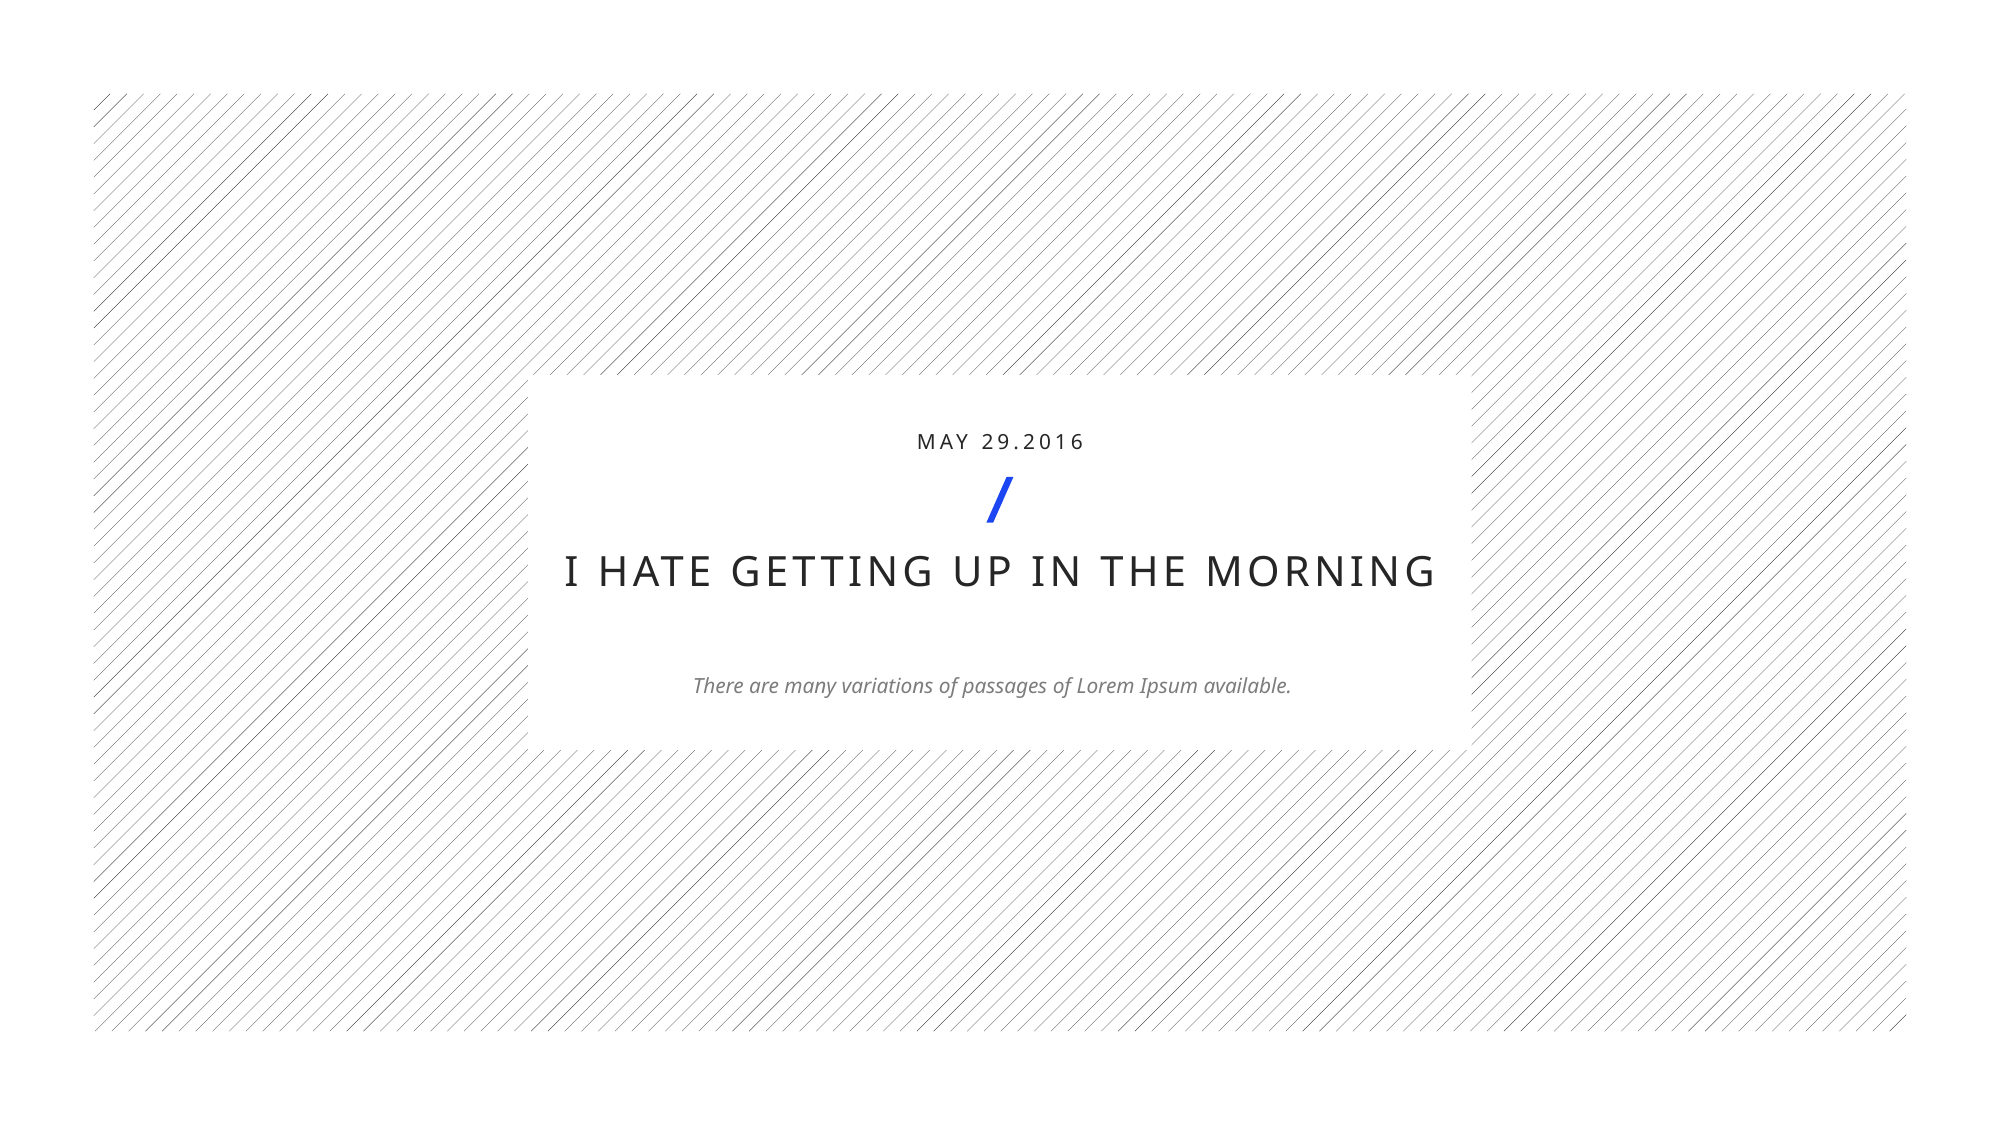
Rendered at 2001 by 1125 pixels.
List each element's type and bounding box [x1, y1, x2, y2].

picture [93, 93, 1907, 1032]
